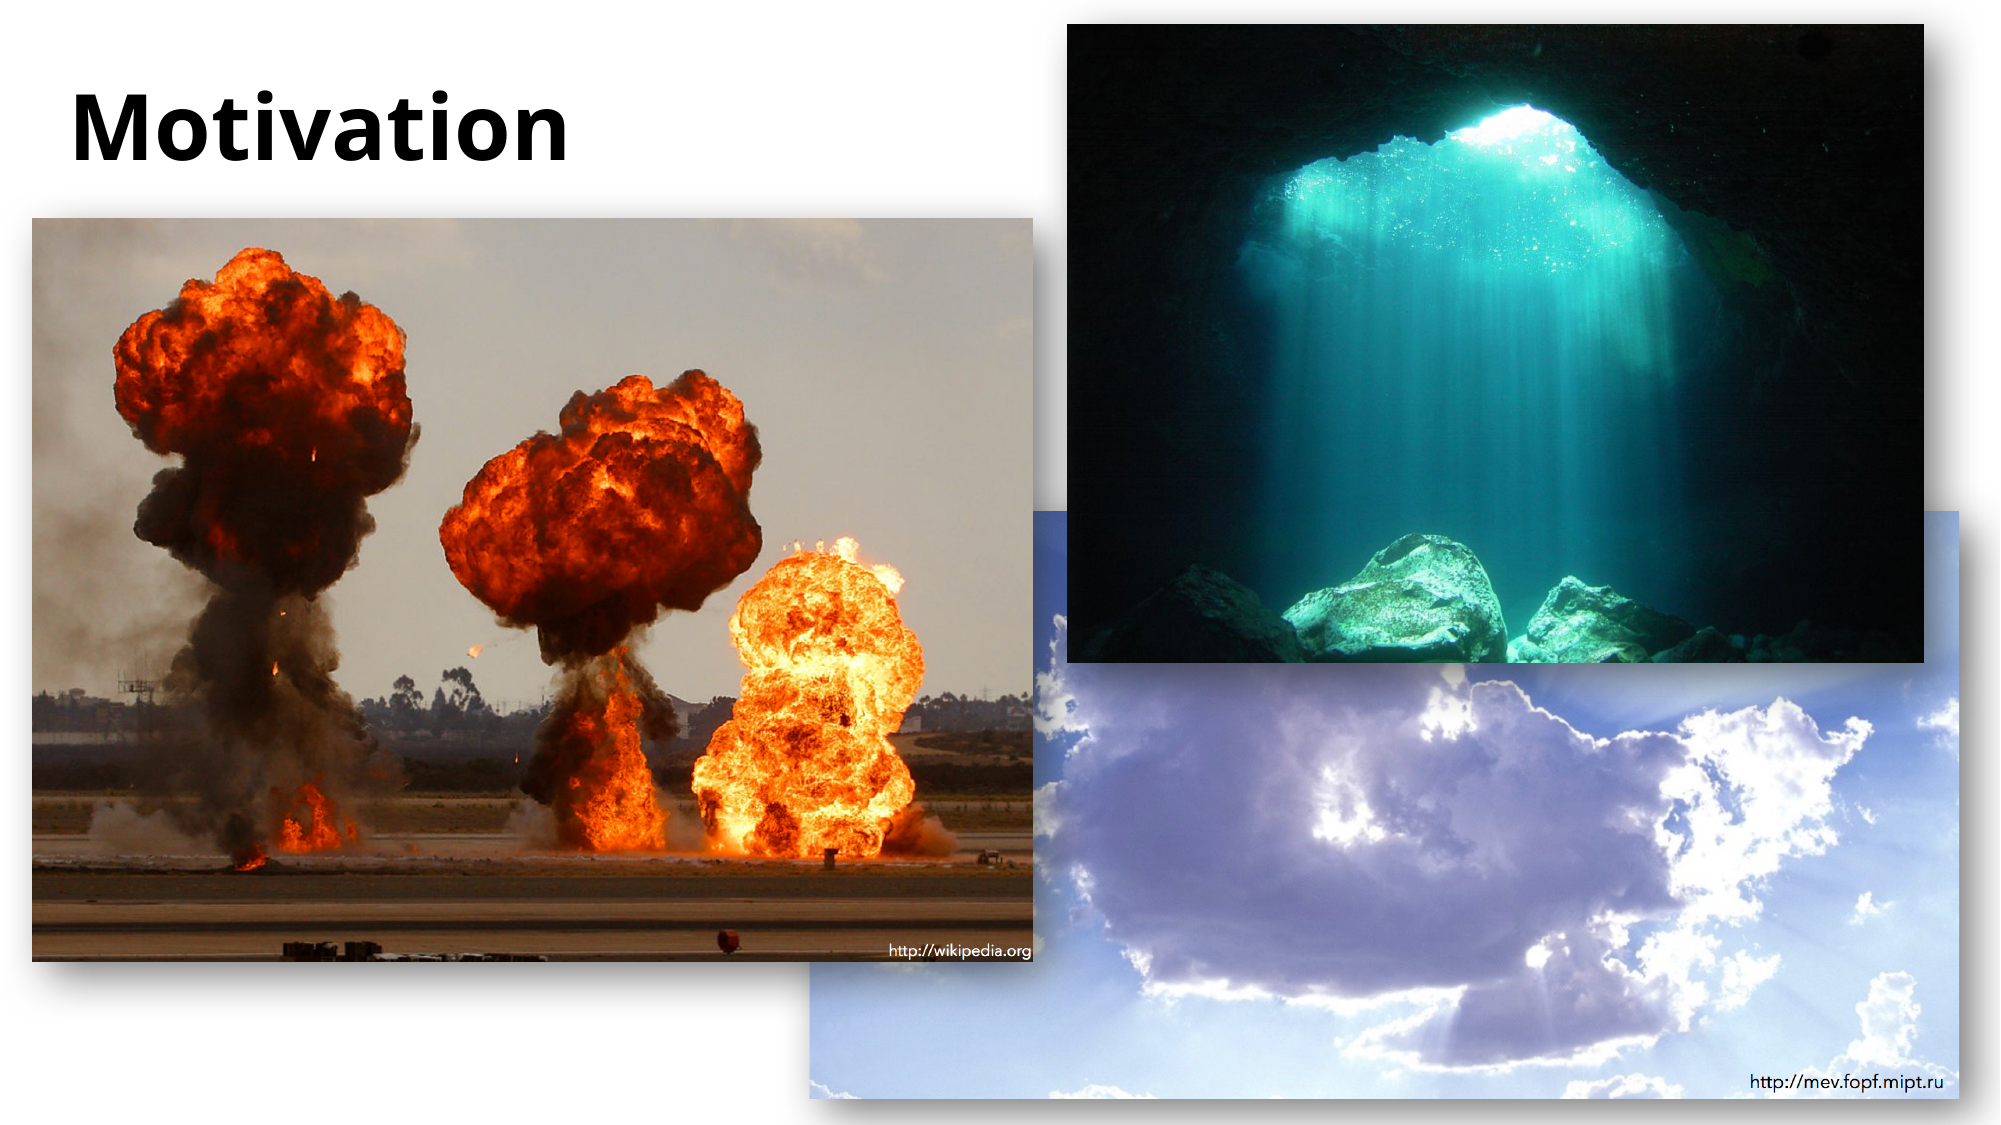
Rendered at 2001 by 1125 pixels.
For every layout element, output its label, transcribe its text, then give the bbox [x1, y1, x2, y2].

title Motivation [53, 22, 1068, 205]
picture [32, 24, 1960, 1099]
slide_number 2 [1412, 1099, 1863, 1103]
